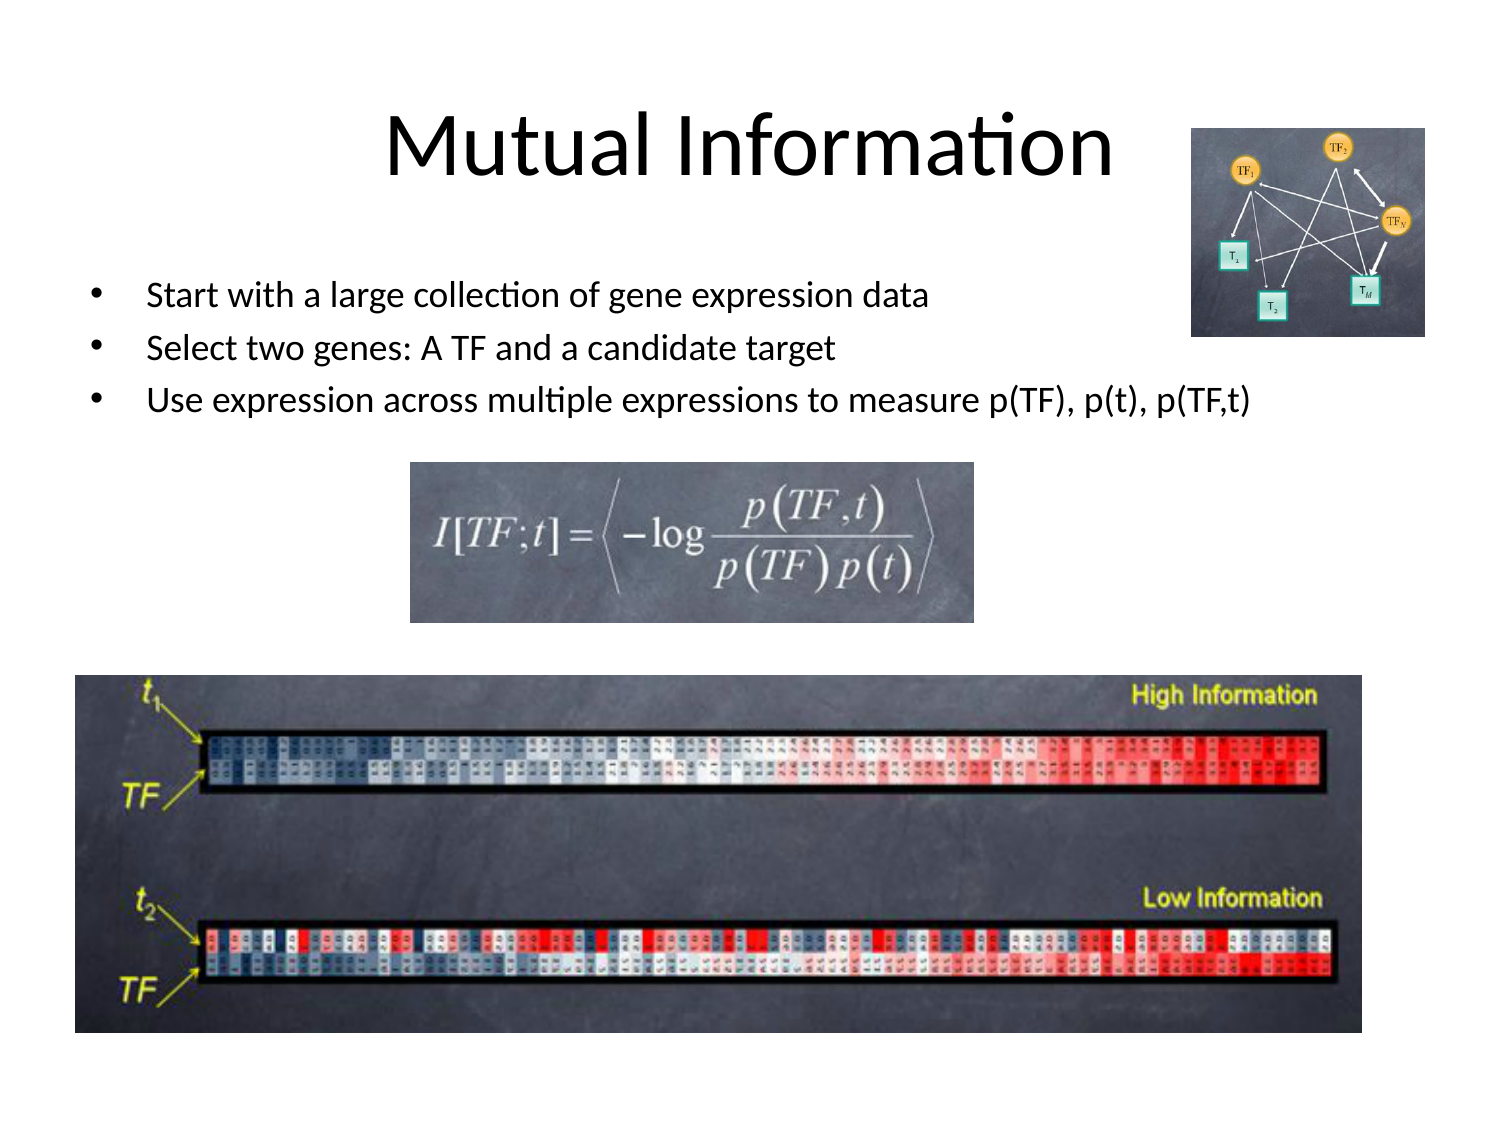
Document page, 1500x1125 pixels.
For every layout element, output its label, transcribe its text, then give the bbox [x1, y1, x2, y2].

title Mutual Information [75, 45, 1425, 233]
list Start with a large collection of gene expression data Select two genes: A TF and a candidate target Use expression across multiple expressions to measure p(TF), p(t), p(TF,t) [75, 262, 1425, 1005]
picture [410, 462, 974, 624]
picture [74, 675, 1363, 1034]
picture [1191, 128, 1426, 337]
